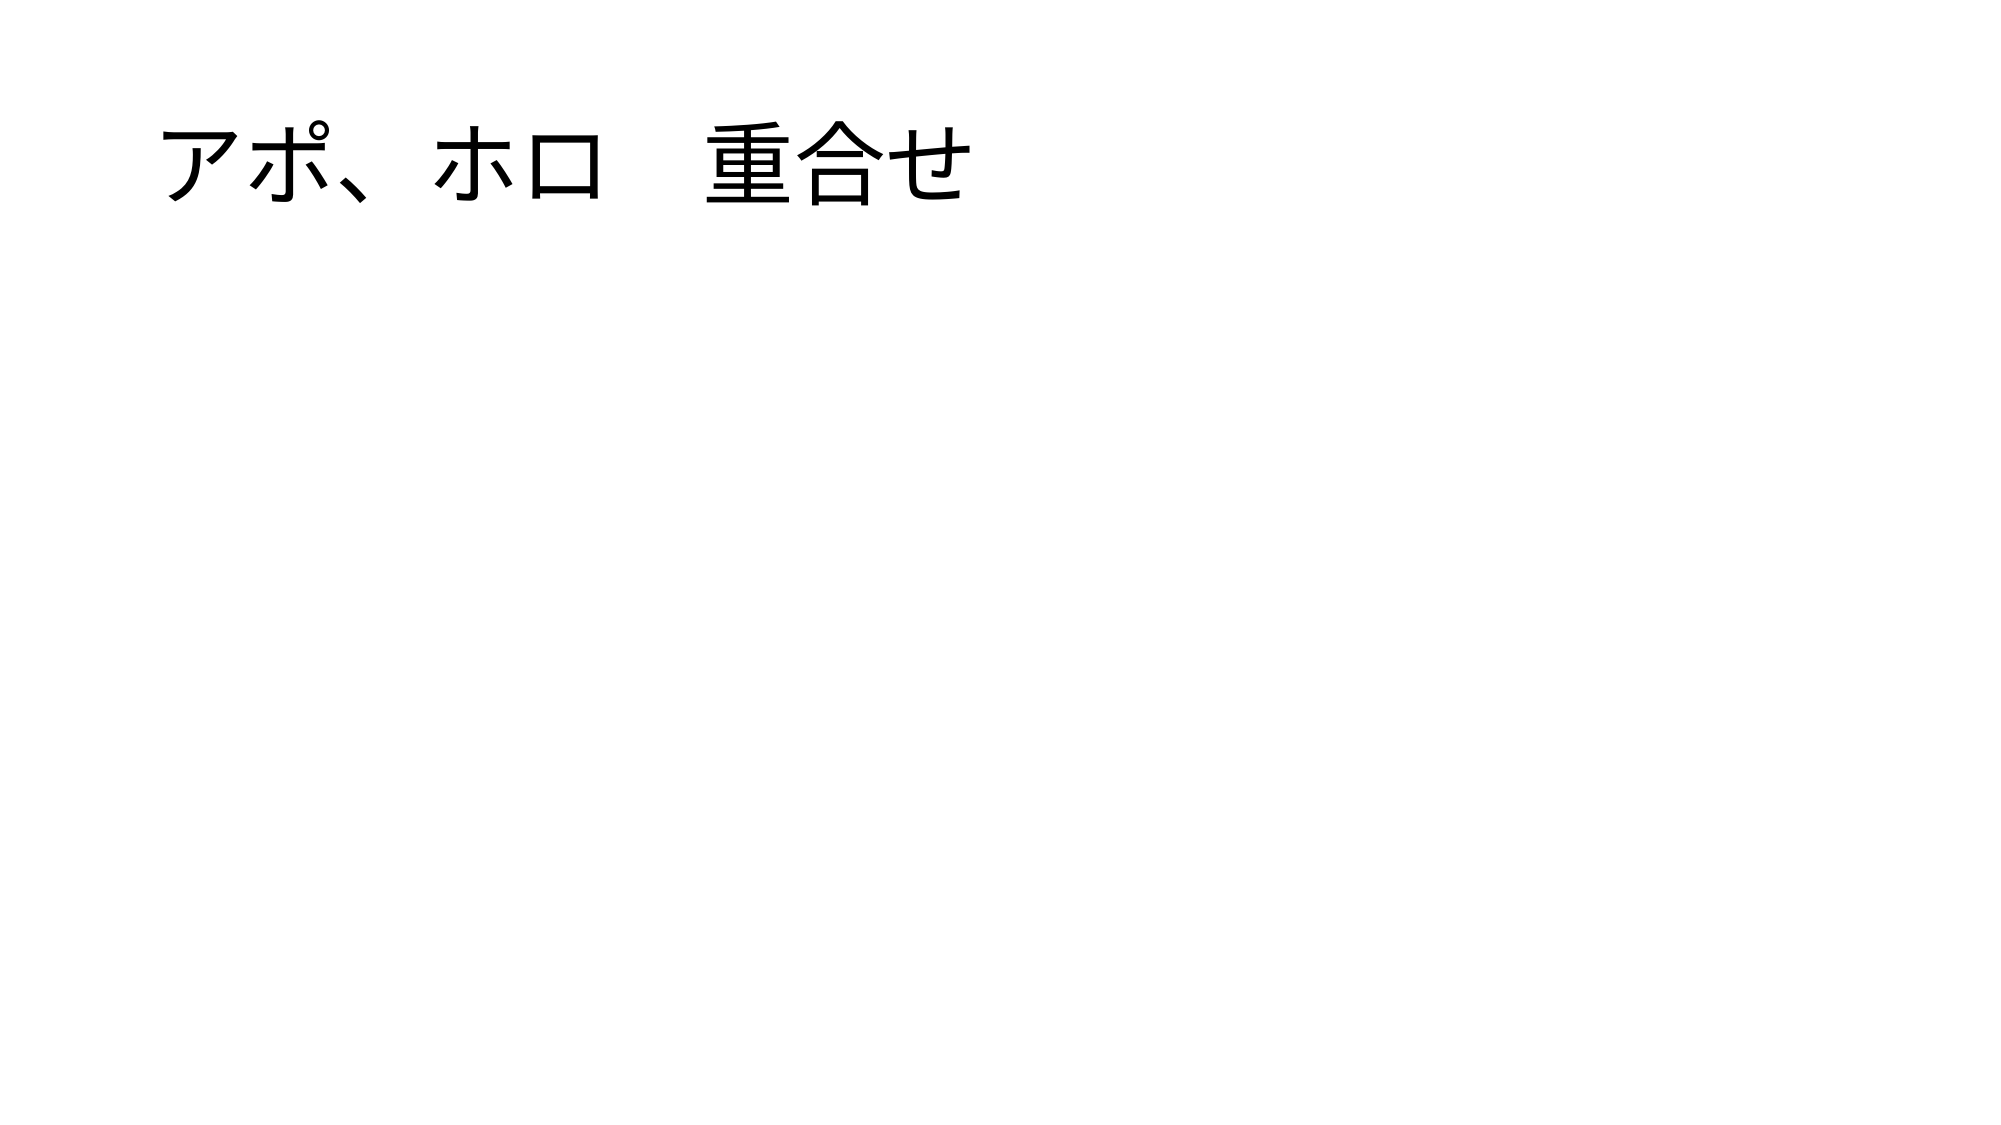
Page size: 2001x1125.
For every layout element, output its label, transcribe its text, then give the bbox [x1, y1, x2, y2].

title アポ、ホロ 重合せ [137, 59, 1863, 278]
